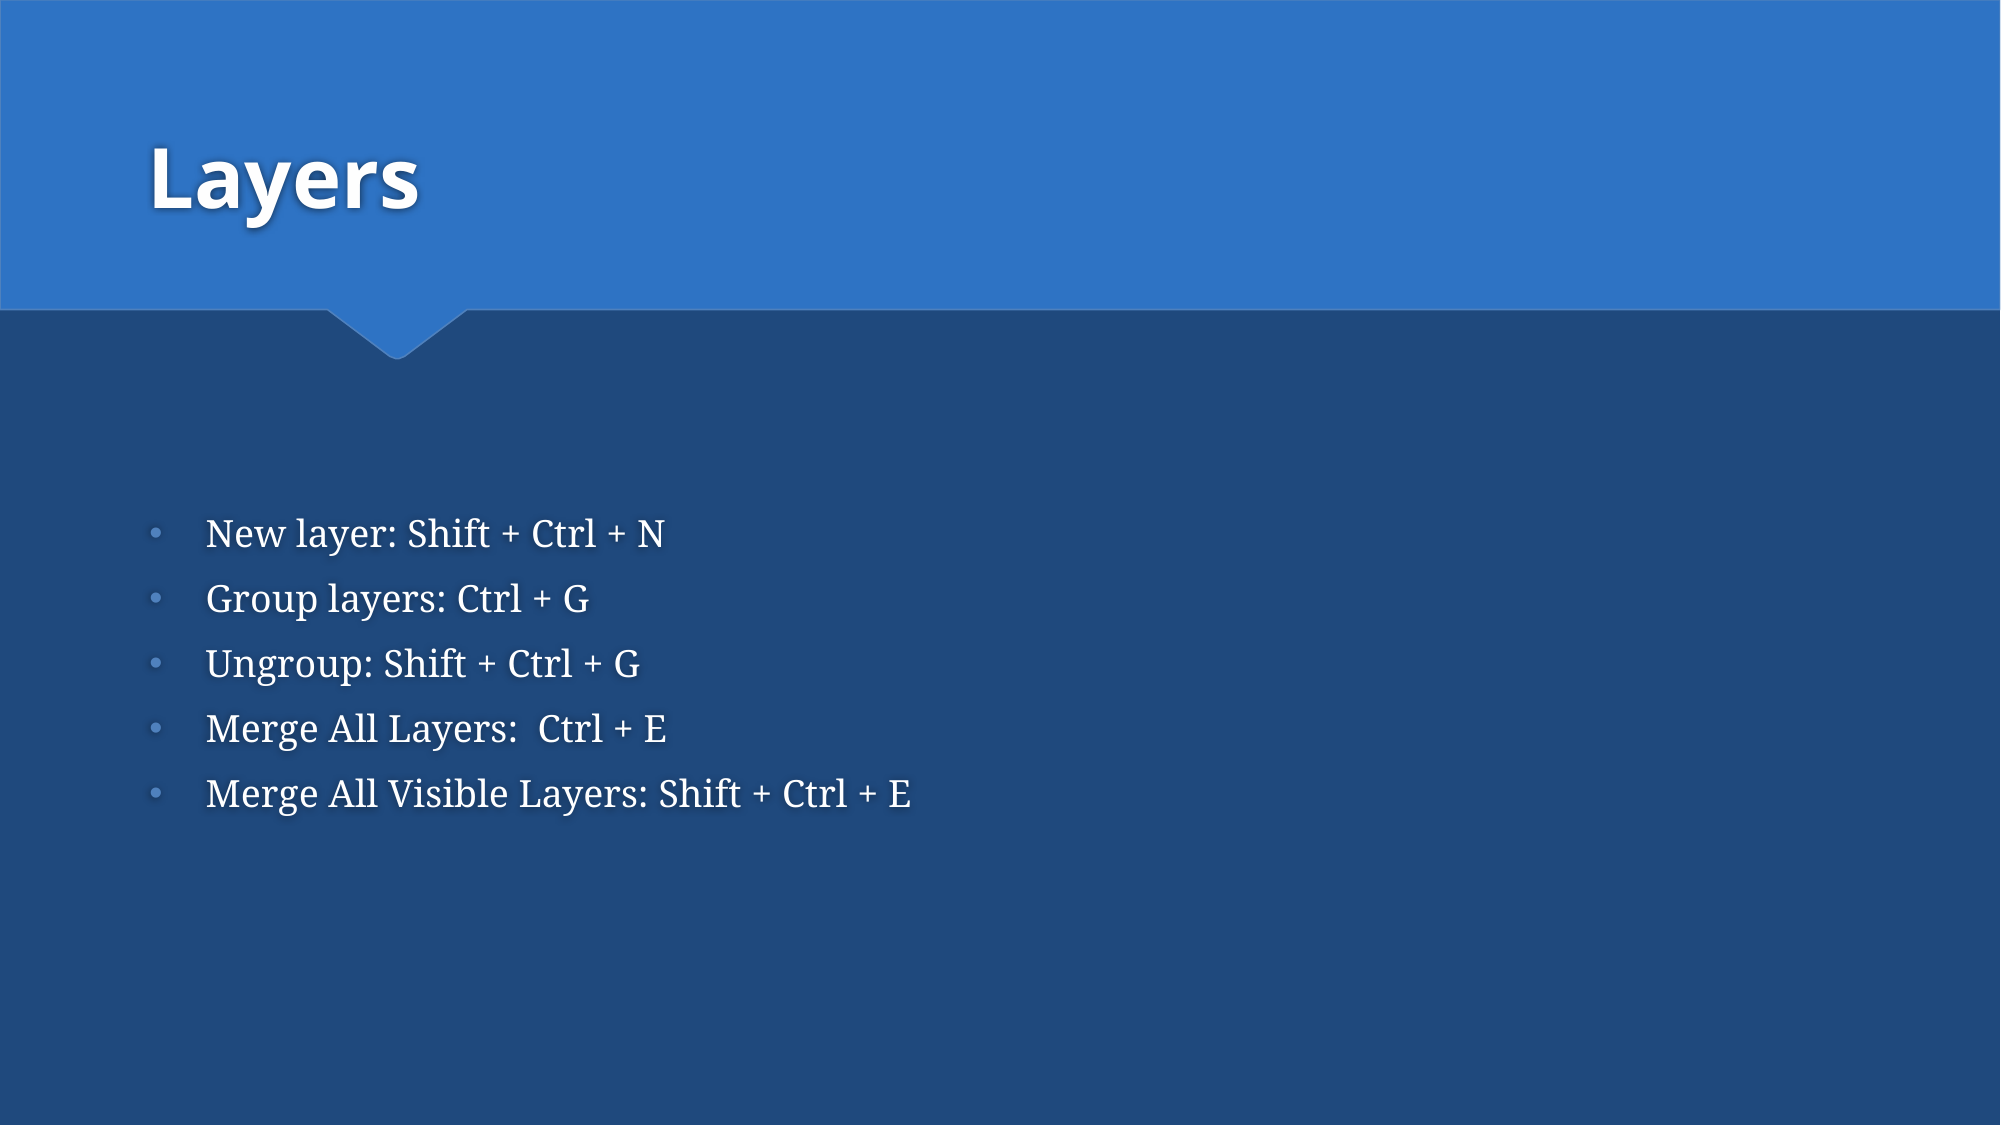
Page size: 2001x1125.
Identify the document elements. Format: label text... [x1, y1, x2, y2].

list New layer: Shift + Ctrl + N Group layers: Ctrl + G Ungroup: Shift + Ctrl + G Merge All Layers: Ctrl + E Merge All Visible Layers: Shift + Ctrl + E [134, 364, 1866, 962]
title Layers [132, 73, 1868, 233]
